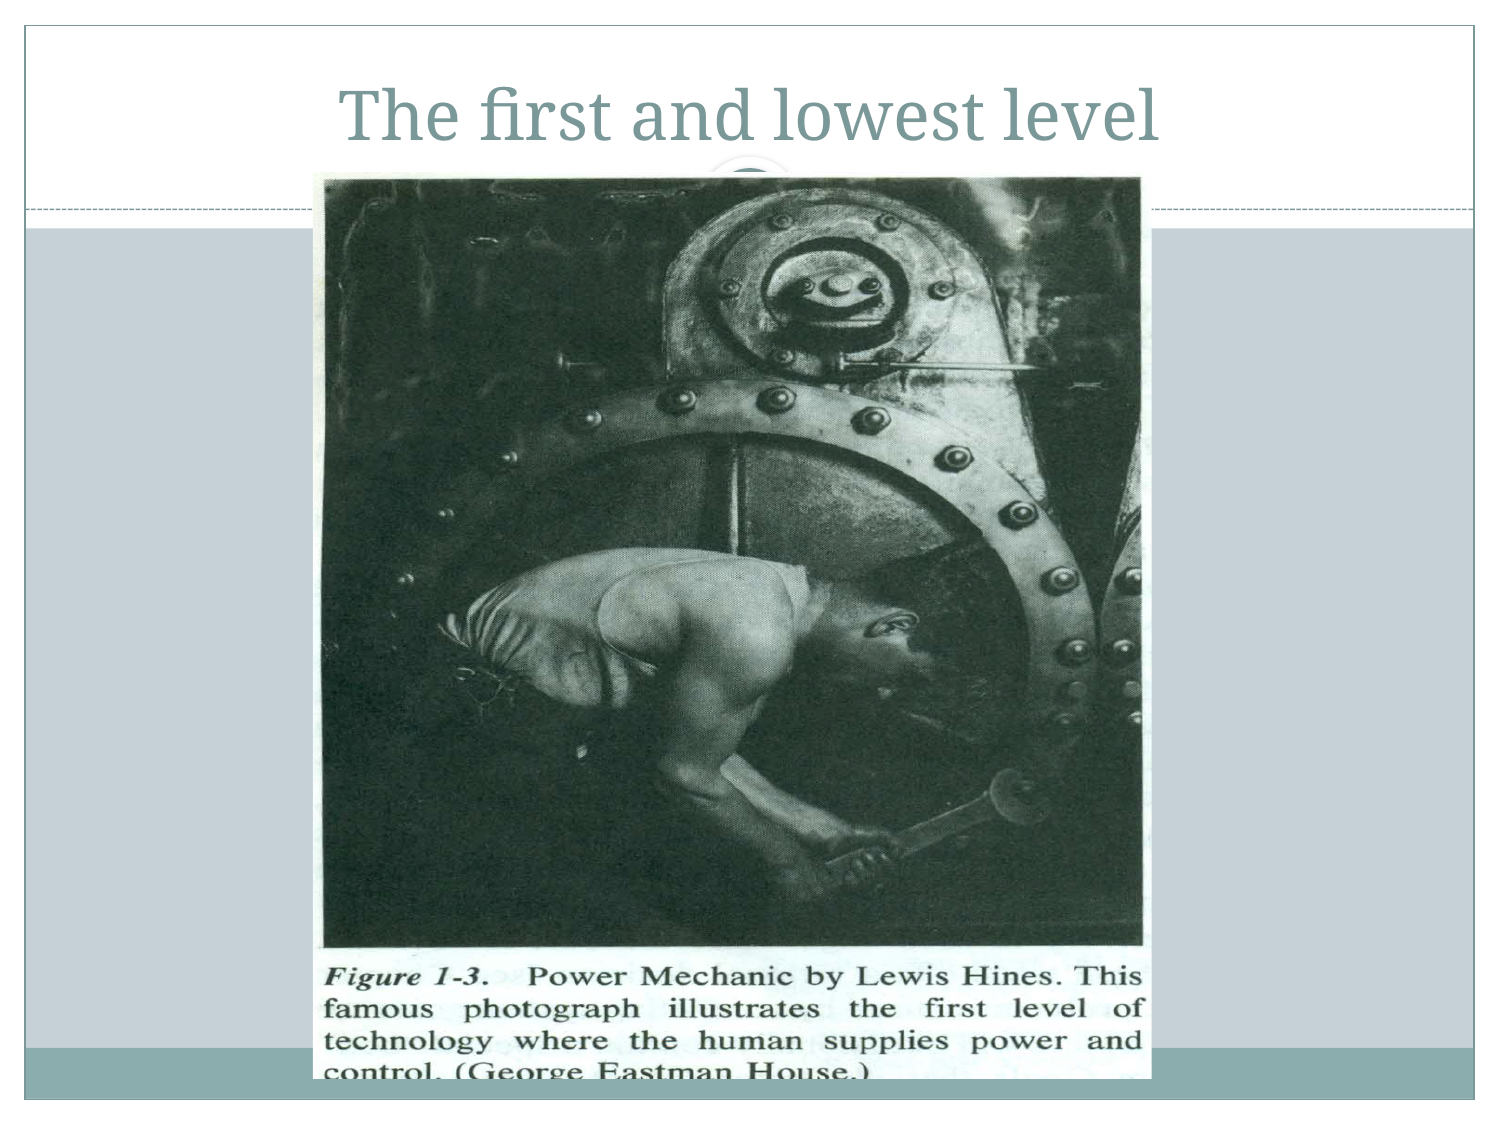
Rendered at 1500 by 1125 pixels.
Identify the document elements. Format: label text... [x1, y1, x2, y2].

picture [312, 172, 1152, 1079]
title The first and lowest level [49, 37, 1450, 162]
